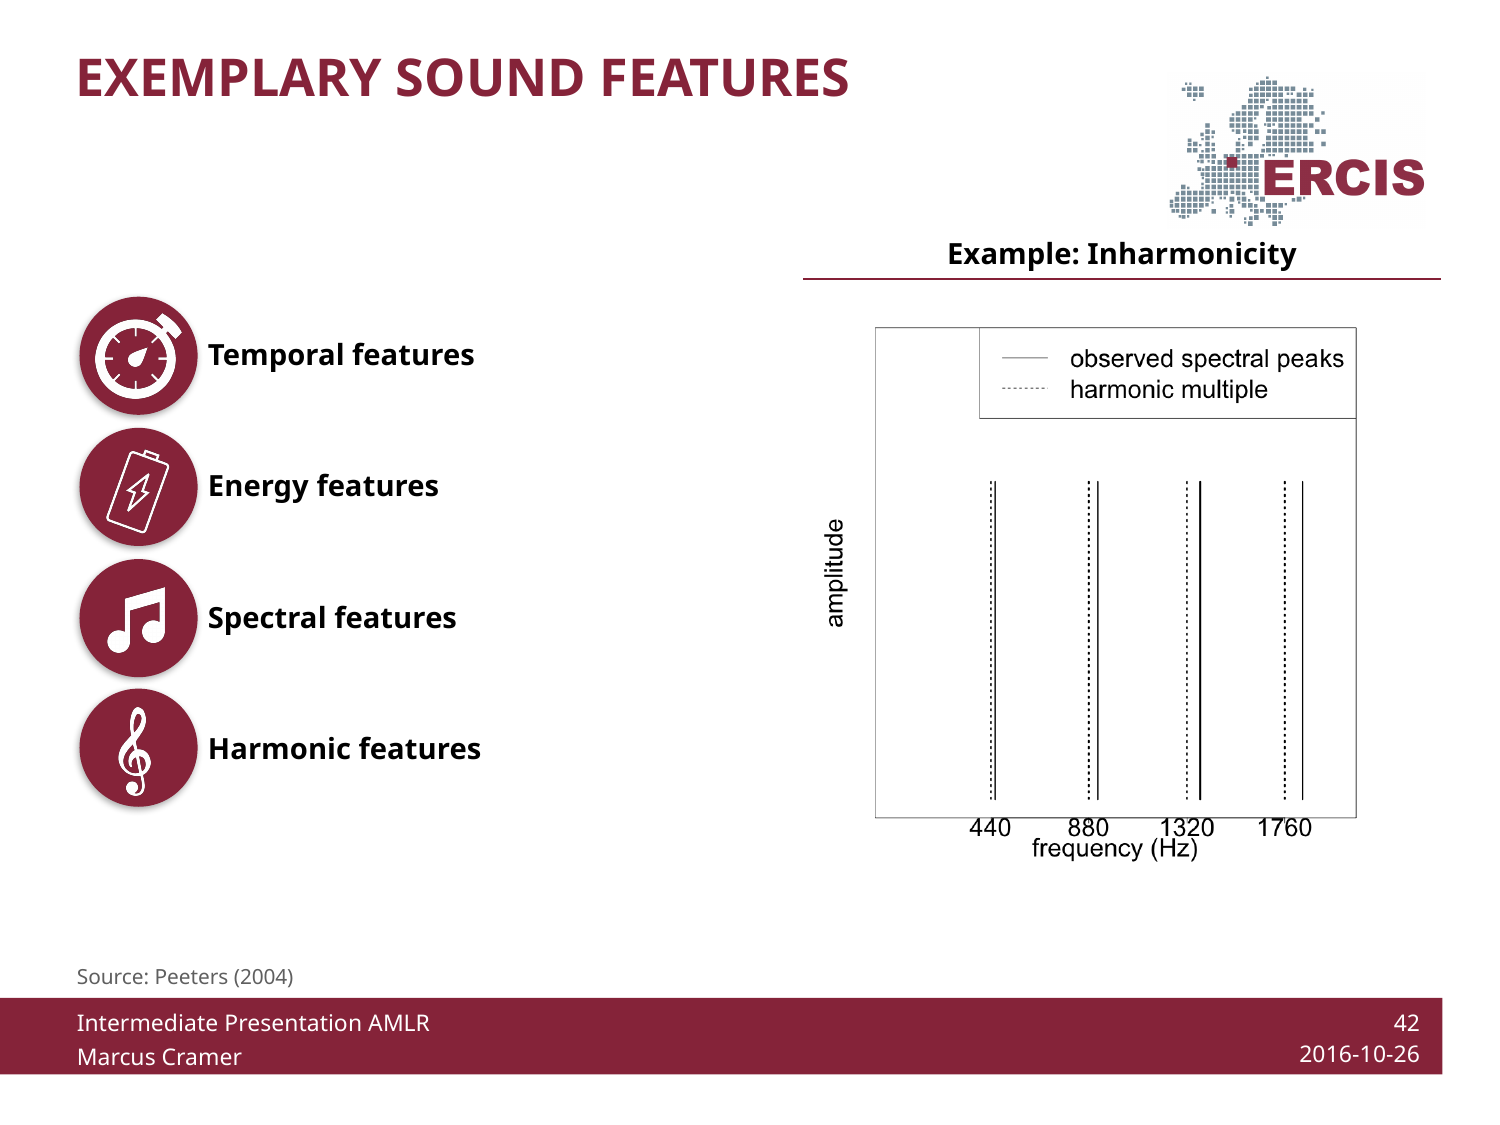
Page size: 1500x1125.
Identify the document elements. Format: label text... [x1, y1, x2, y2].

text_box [79, 688, 198, 807]
text_box Energy features [202, 460, 590, 510]
list Source: Peeters (2004) [62, 956, 1433, 1000]
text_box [802, 228, 1442, 280]
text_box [79, 296, 198, 416]
picture [1167, 72, 1426, 228]
text_box Spectral features [202, 591, 590, 642]
title Exemplary sound features [61, 36, 1128, 116]
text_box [79, 558, 198, 678]
text_box Temporal features [202, 328, 590, 379]
picture [814, 306, 1377, 869]
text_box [79, 427, 198, 547]
text_box Harmonic features [202, 723, 590, 773]
